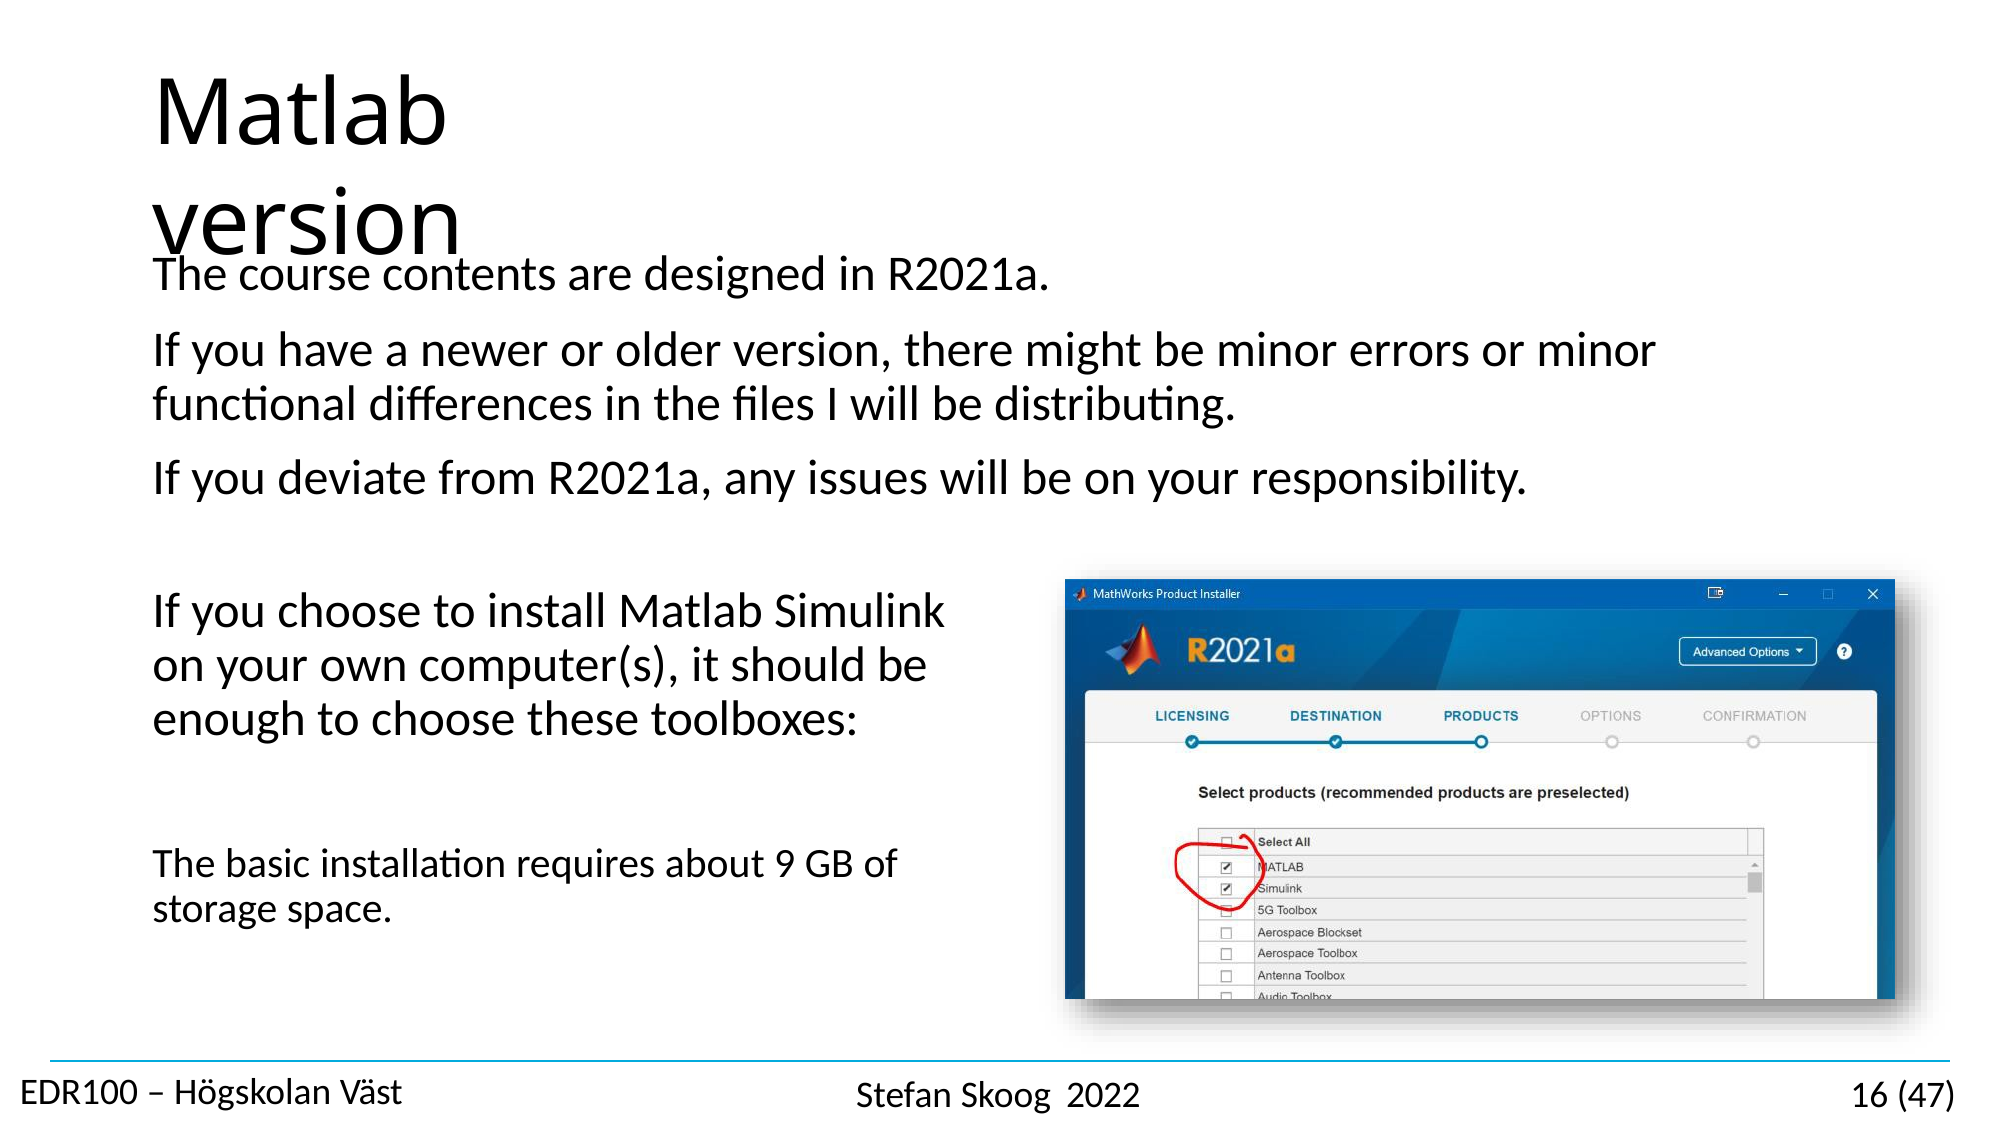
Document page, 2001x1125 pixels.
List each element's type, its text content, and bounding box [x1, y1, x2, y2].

footer EDR100 – Högskolan Väst [17, 1074, 407, 1125]
text_box The course contents are designed in R2021a. If you have a newer or older version, there might be minor errors or minor functional differences in the files I will be distributing. If you deviate from R2021a, any issues will be on your responsibility. If you choose to install Matlab Simulink on your own computer(s), it should be enough to choose these toolboxes: The basic installation requires about 9 GB of storage space. [150, 223, 1660, 931]
slide_number Stefan Skoog 2022 [853, 1076, 1147, 1125]
slide_number 16 (47) [1844, 1076, 1960, 1125]
title Matlab version [150, 51, 694, 223]
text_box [1039, 552, 1951, 1055]
